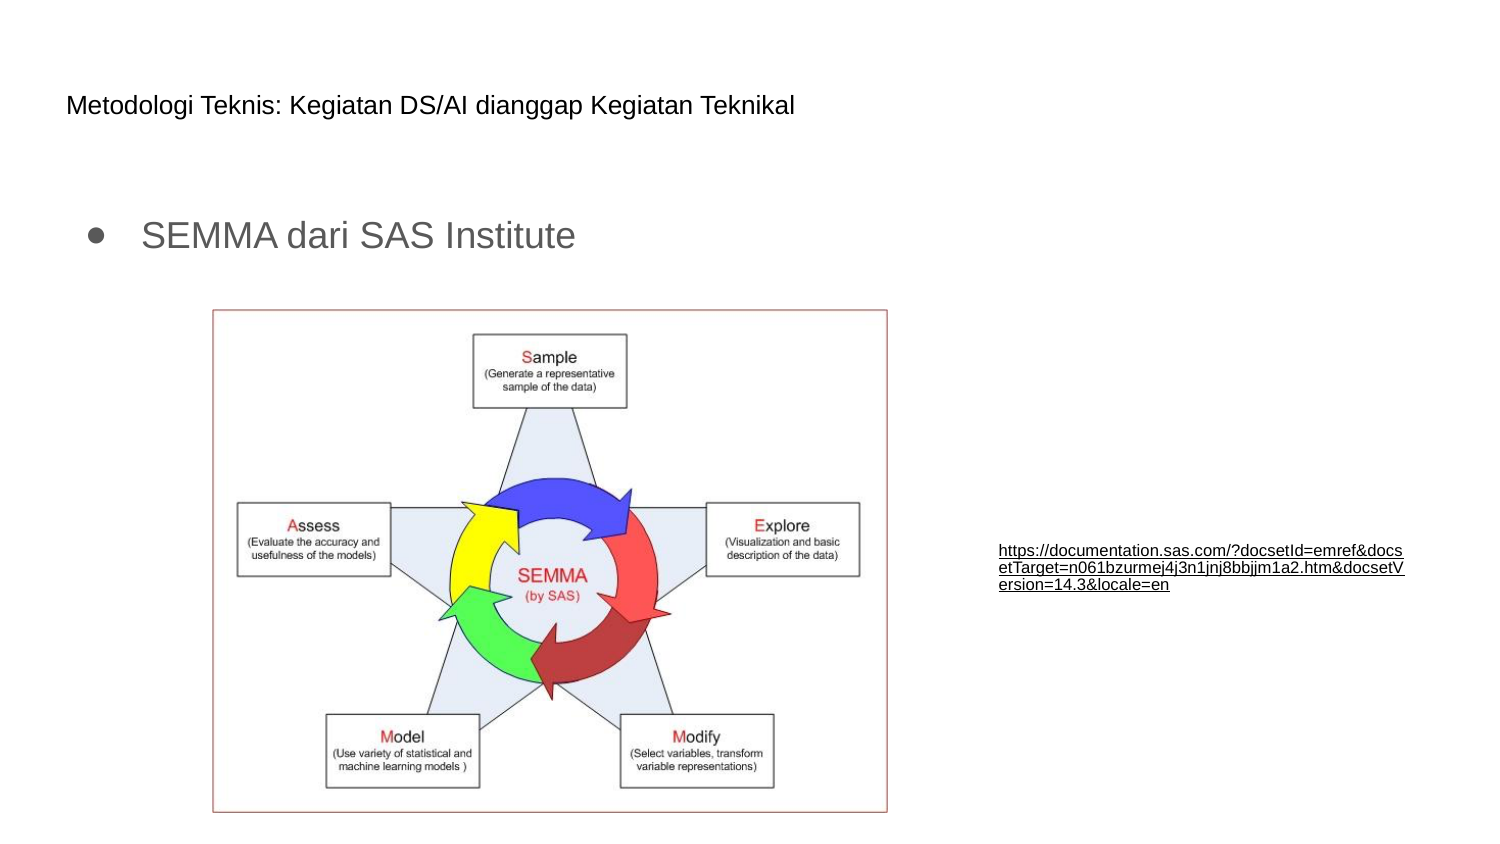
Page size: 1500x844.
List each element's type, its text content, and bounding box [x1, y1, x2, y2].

title Metodologi Teknis: Kegiatan DS/AI dianggap Kegiatan Teknikal [51, 72, 1449, 167]
text_box https://documentation.sas.com/?docsetId=emref&docsetTarget=n061bzurmej4j3n1jnj8bbjjm1a2.htm&docsetVersion=14.3&locale=en [987, 528, 1420, 562]
picture [212, 309, 888, 814]
list SEMMA dari SAS Institute [51, 189, 1449, 750]
